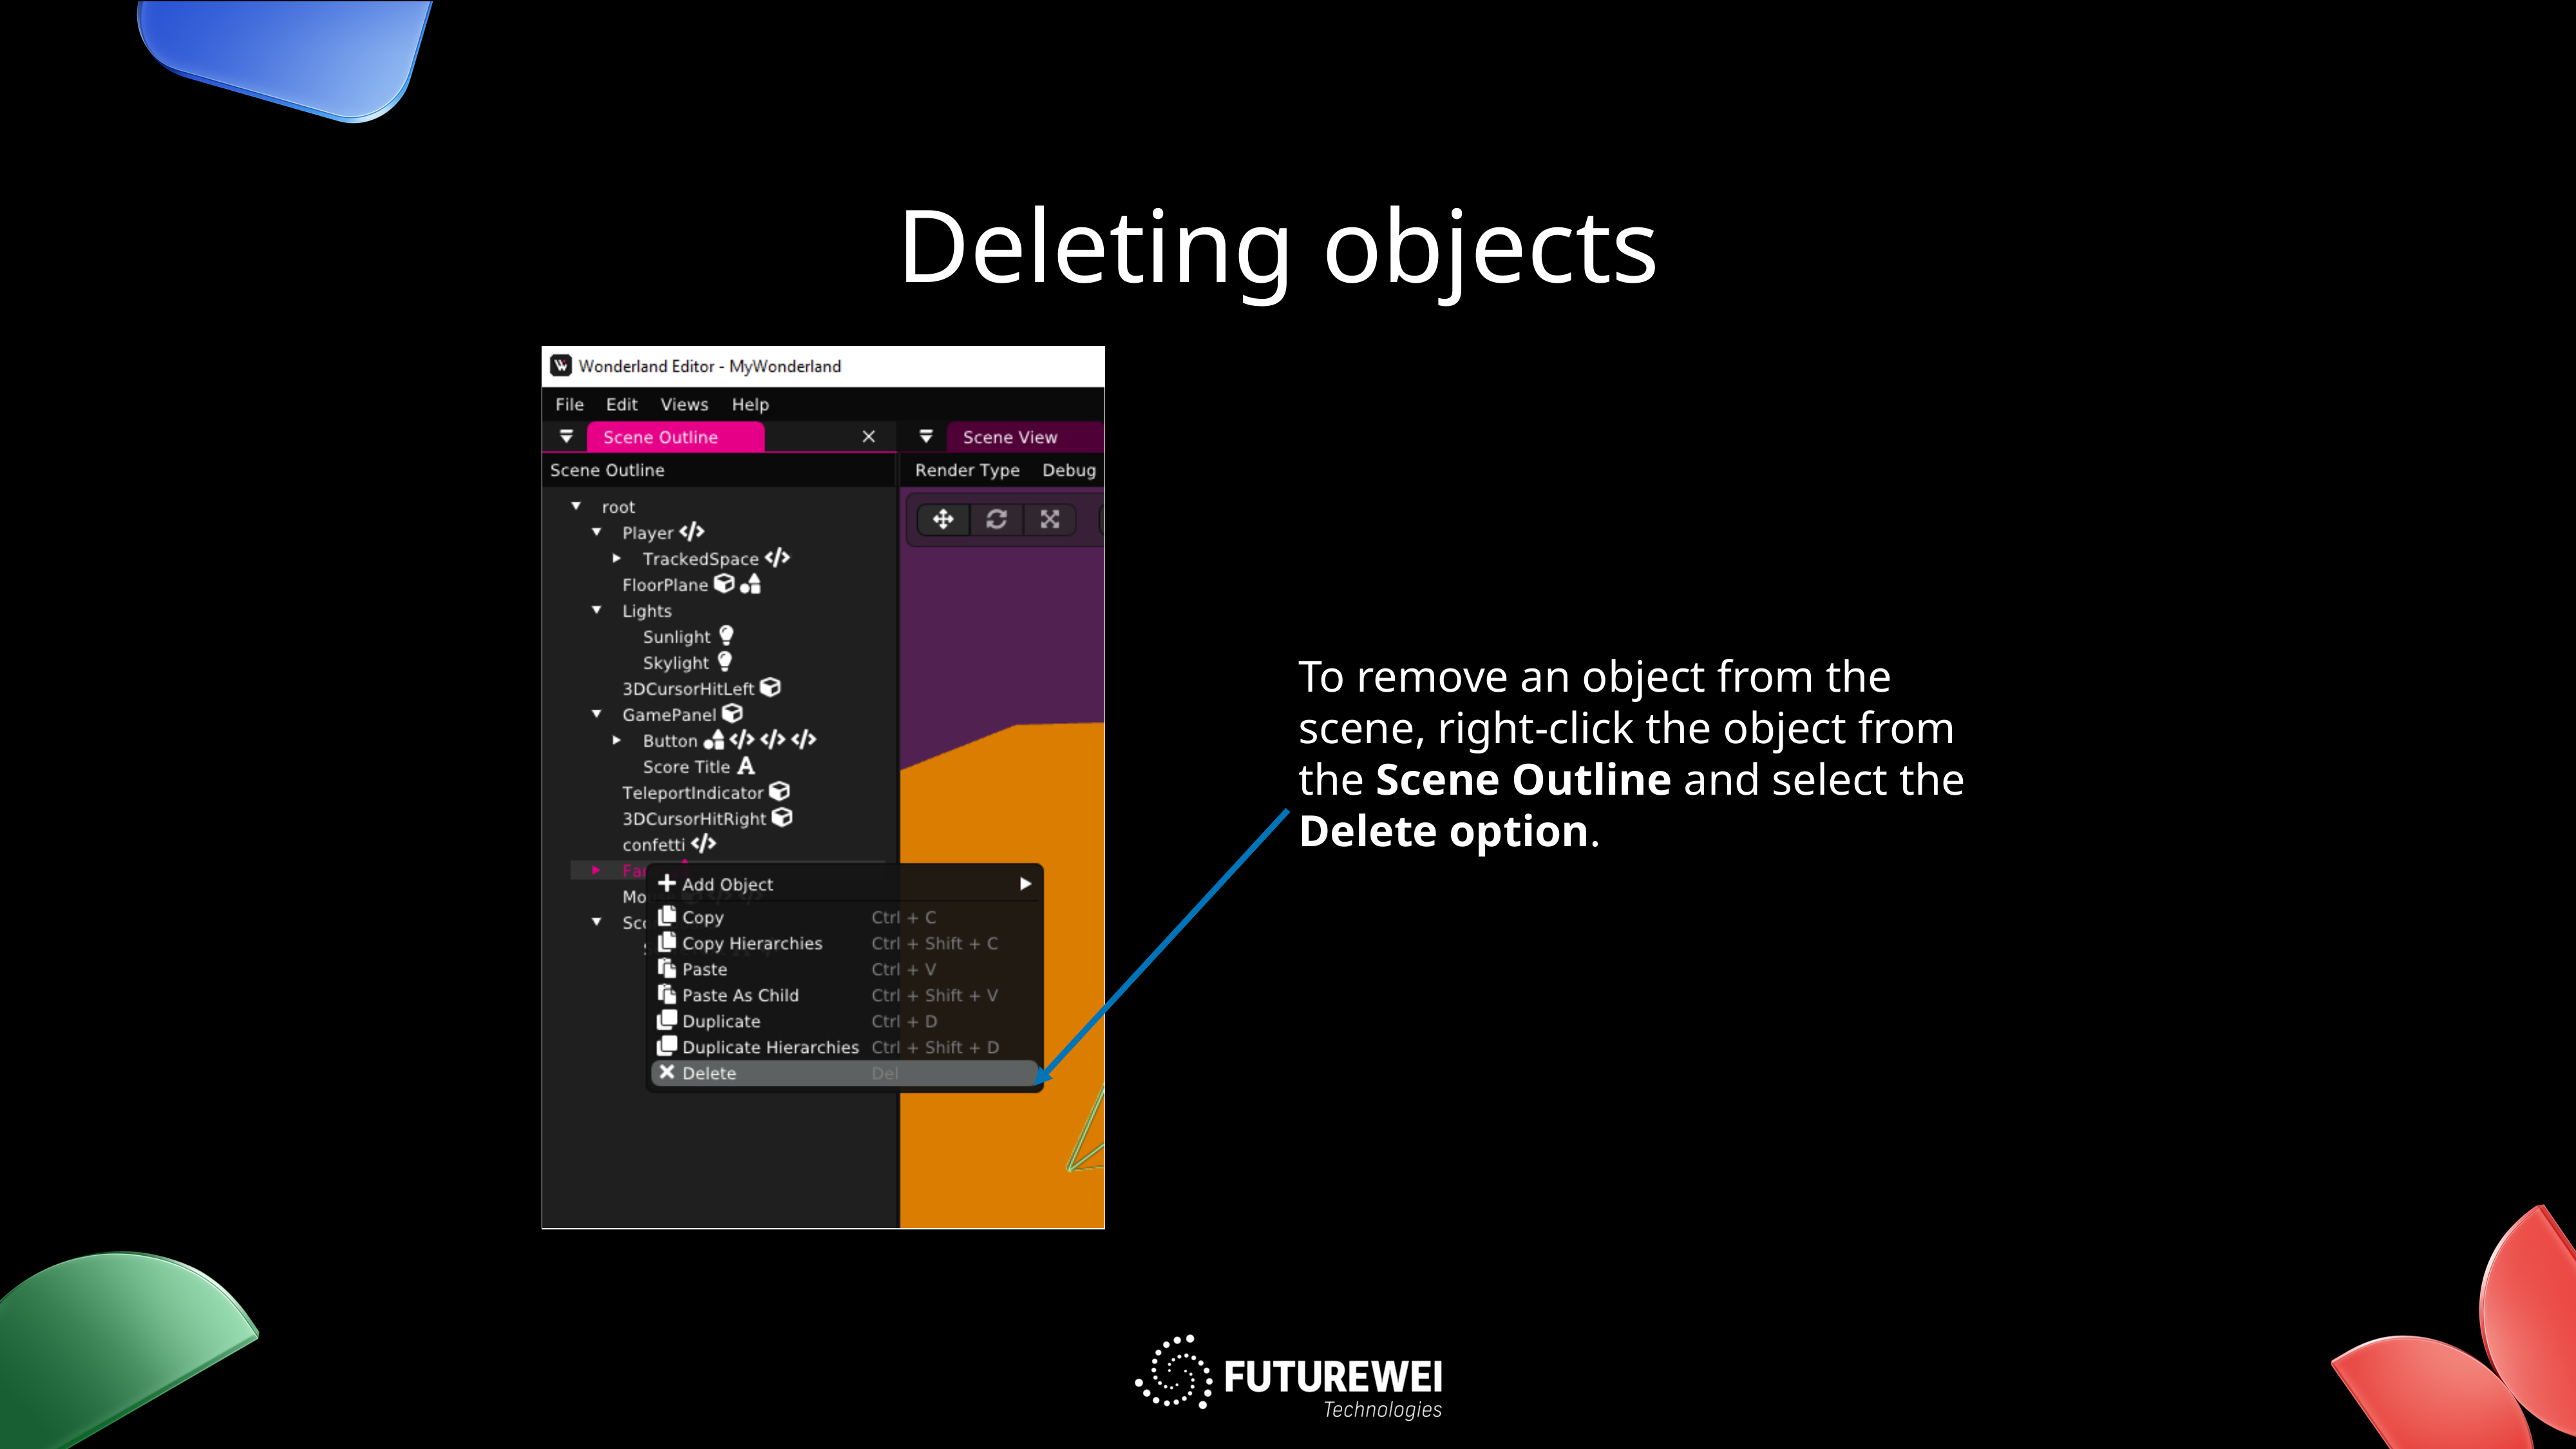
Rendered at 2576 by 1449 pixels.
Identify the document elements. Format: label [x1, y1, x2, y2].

picture [1104, 1303, 1472, 1441]
text_box [0, 1, 2576, 1449]
text_box [1034, 810, 1289, 1086]
